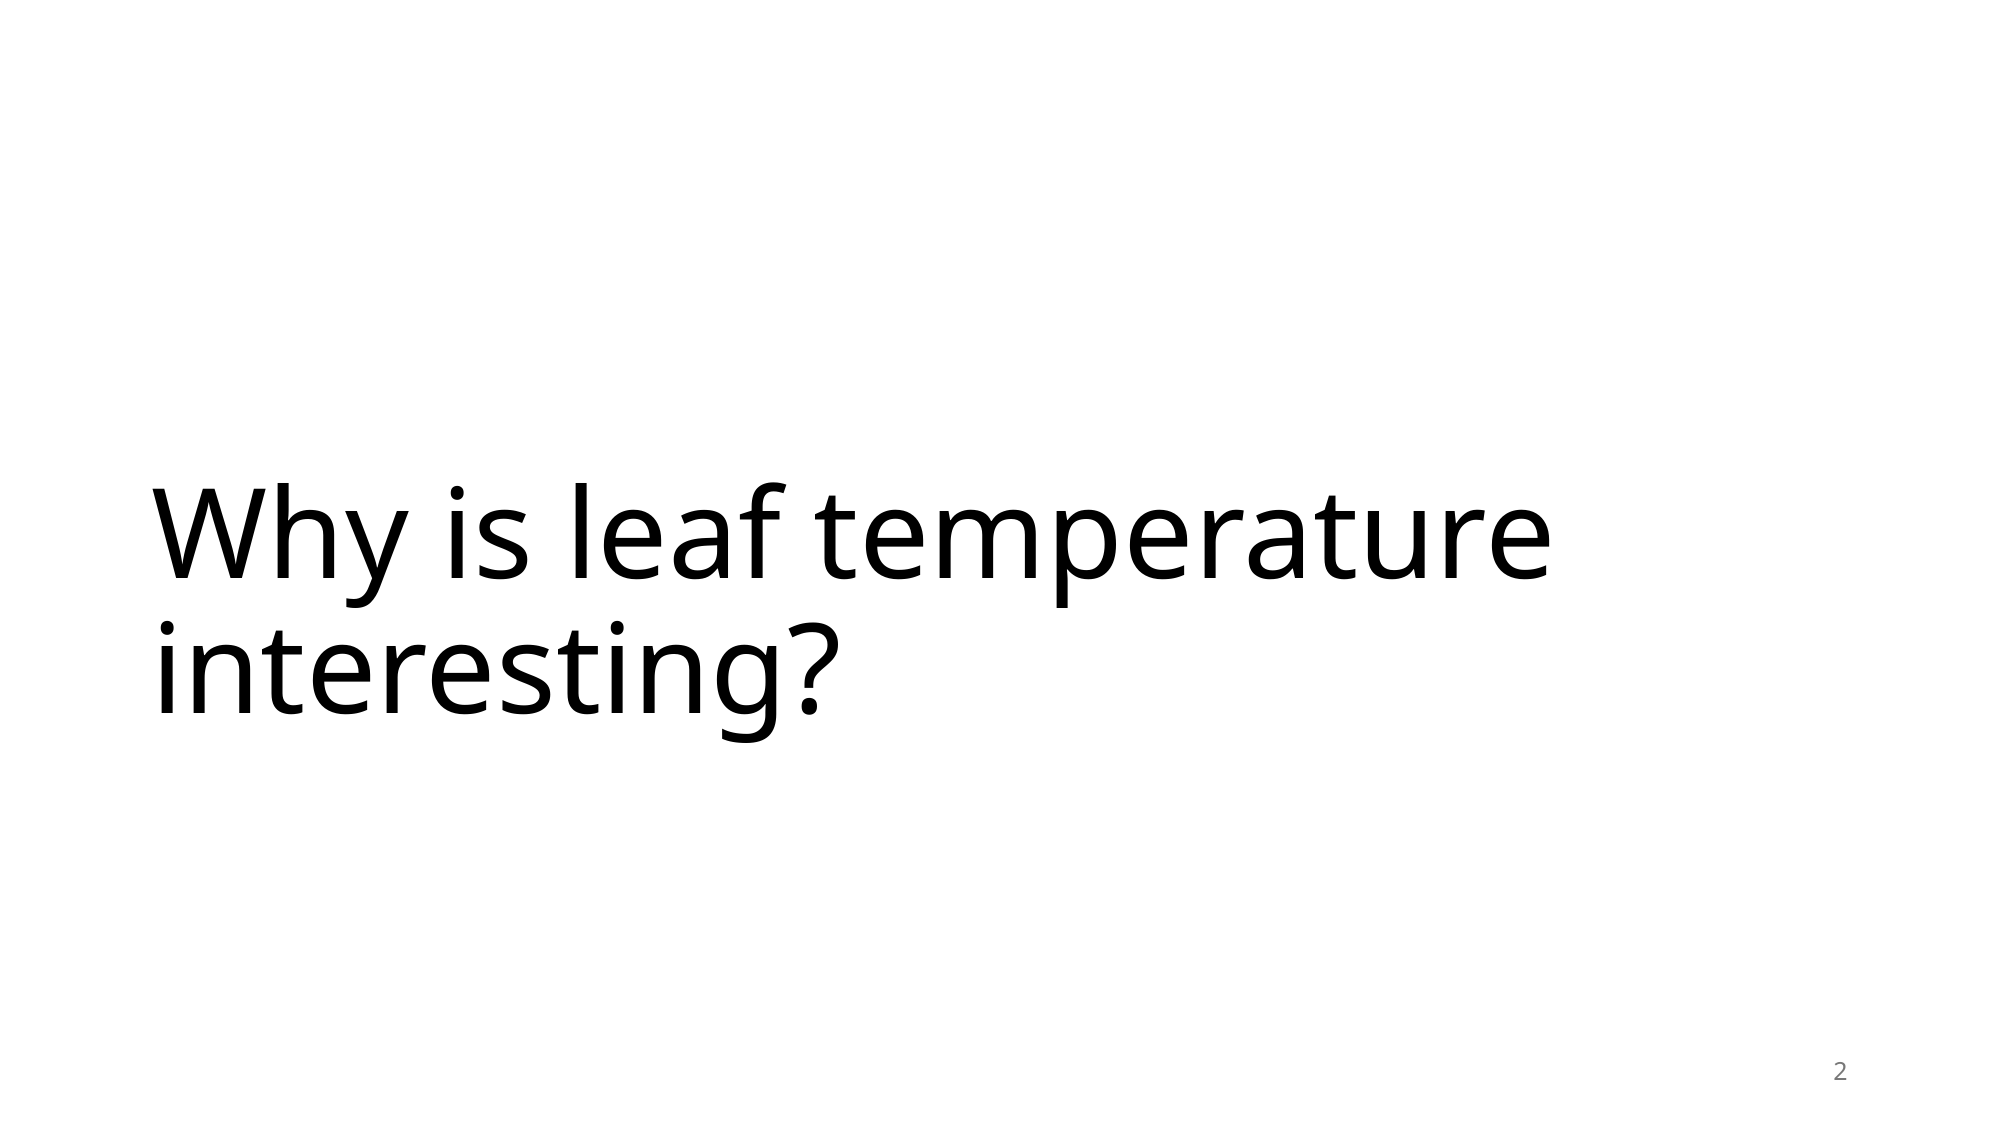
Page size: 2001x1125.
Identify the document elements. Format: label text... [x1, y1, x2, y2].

title Why is leaf temperature interesting? [136, 280, 1862, 749]
slide_number 2 [1412, 1042, 1863, 1103]
